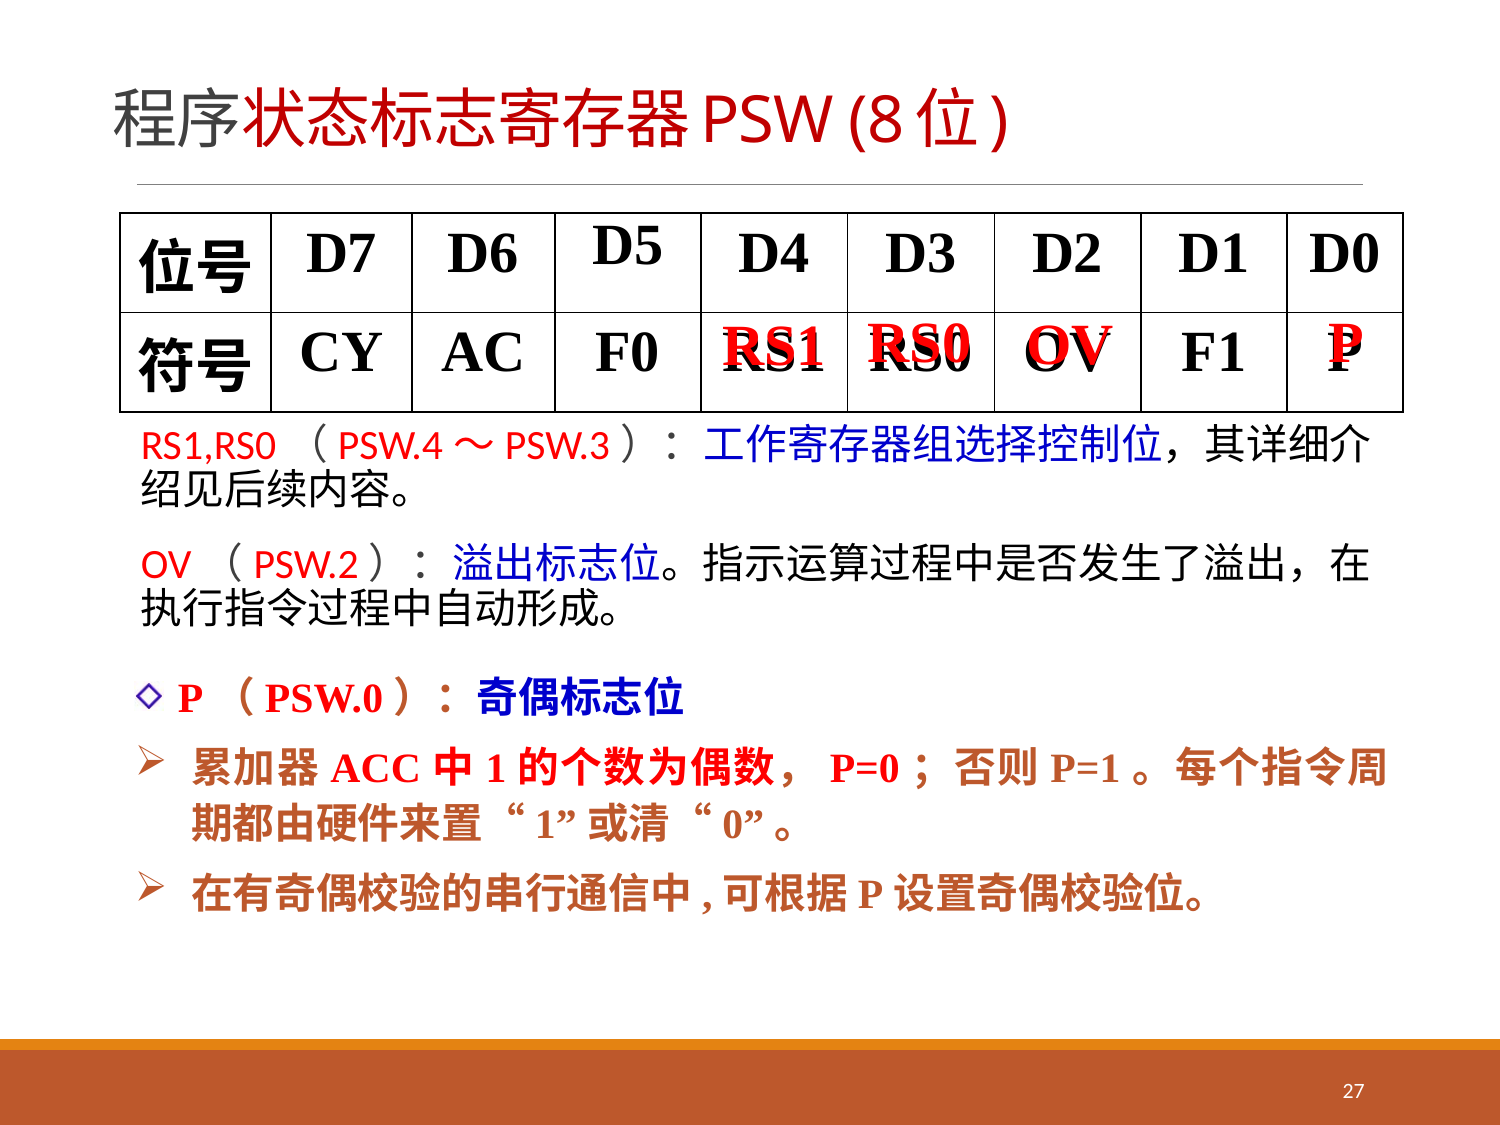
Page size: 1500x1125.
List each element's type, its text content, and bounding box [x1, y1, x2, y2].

table_cell P [1288, 313, 1402, 411]
table_cell F1 [1142, 313, 1286, 411]
text_box P [1313, 296, 1379, 382]
title 程序状态标志寄存器PSW (8位) [97, 80, 1448, 163]
table_header D4 [702, 214, 847, 312]
table_header D5 [556, 214, 700, 312]
table_header D7 [272, 214, 411, 312]
slide_number 27 [1218, 1059, 1380, 1120]
table_cell OV [995, 313, 1140, 411]
table_cell CY [272, 313, 411, 411]
table_header D6 [413, 214, 554, 312]
table_cell RS1 [702, 313, 847, 411]
table_header 位号 [121, 214, 270, 312]
list RS1,RS0（PSW.4～PSW.3）：工作寄存器组选择控制位，其详细介绍见后续内容。 OV（PSW.2）：溢出标志位。指示运算过程中是否发生了溢出，在执行指令过程中自动形成。 [97, 416, 1394, 651]
text_box RS0 [852, 296, 987, 382]
table_cell 符号 [121, 313, 270, 411]
table_cell AC [413, 313, 554, 411]
table_header D1 [1142, 214, 1286, 312]
text_box P（PSW.0）：奇偶标志位 累加器ACC中1的个数为偶数，P=0；否则P=1。每个指令周期都由硬件来置“1”或清“0”。 在有奇偶校验的串行通信中,可根据P设置奇偶校验位。 [120, 656, 1404, 1020]
table_cell F0 [556, 313, 700, 411]
table_header D0 [1288, 214, 1402, 312]
table_cell RS0 [848, 313, 994, 411]
text_box OV [1011, 298, 1129, 384]
table_header D3 [848, 214, 994, 312]
picture [134, 681, 164, 711]
text_box RS1 [707, 299, 842, 384]
table_header D2 [995, 214, 1140, 312]
